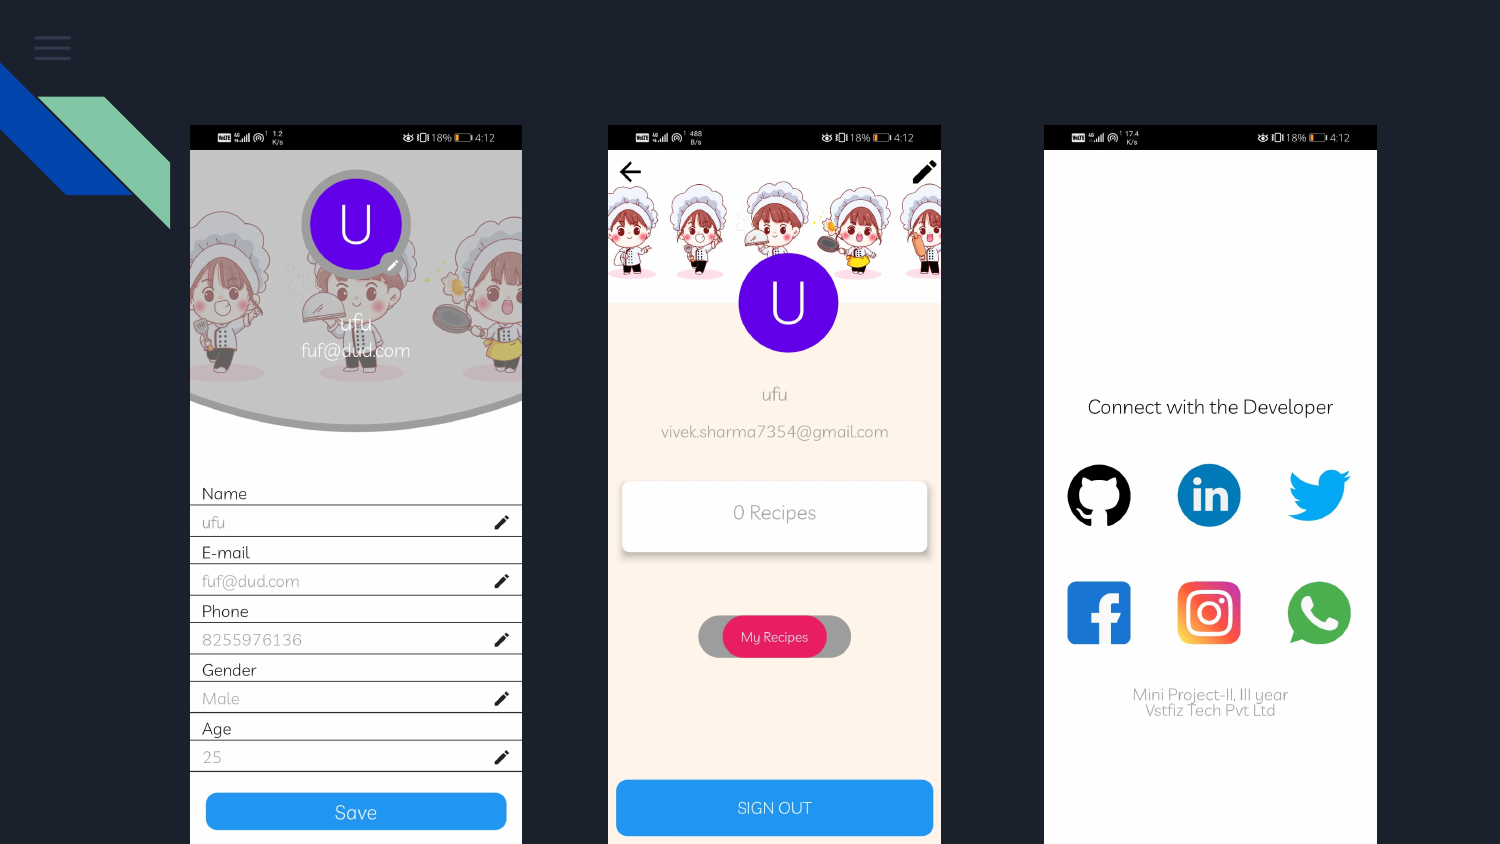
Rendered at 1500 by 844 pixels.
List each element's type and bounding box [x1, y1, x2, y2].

picture [608, 124, 941, 844]
picture [190, 124, 523, 844]
picture [1044, 125, 1377, 844]
